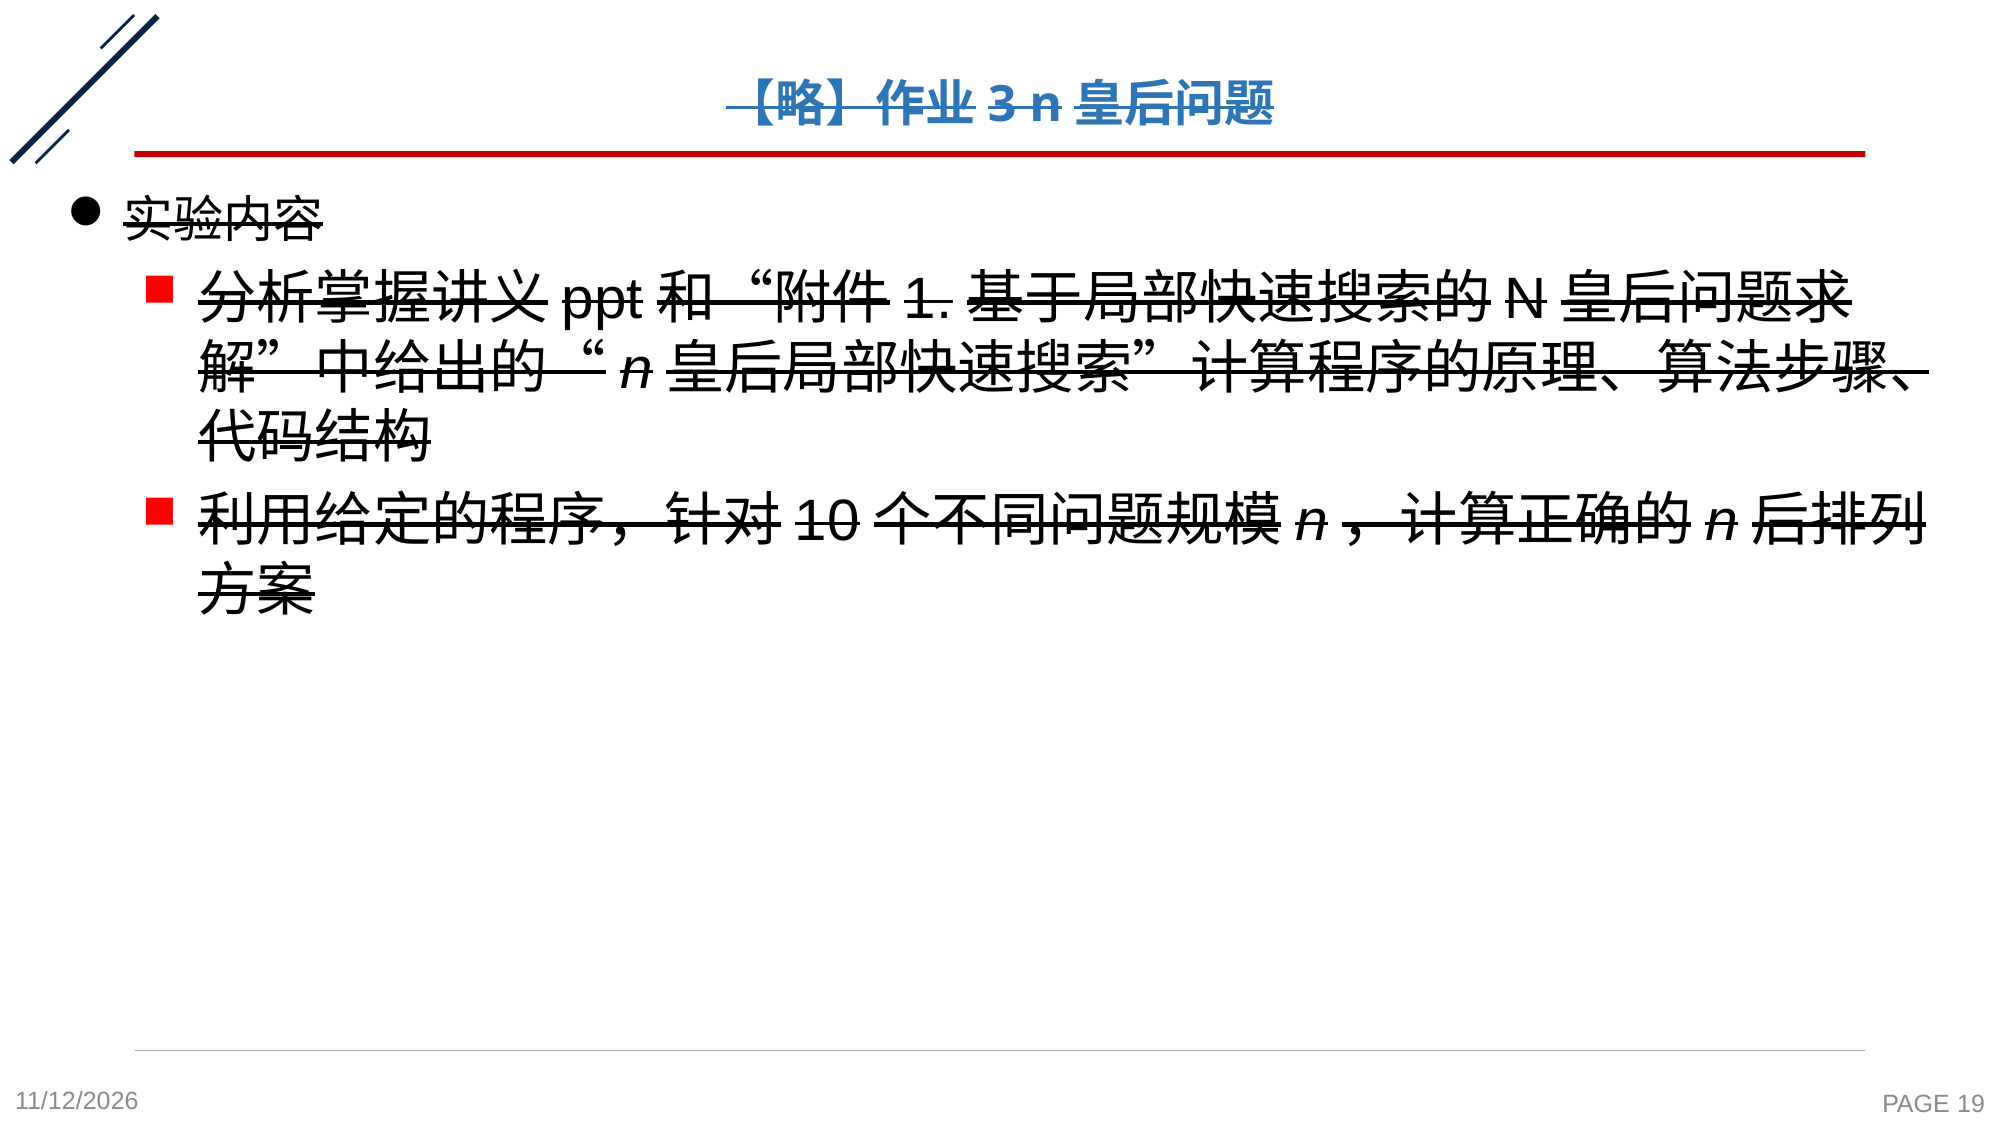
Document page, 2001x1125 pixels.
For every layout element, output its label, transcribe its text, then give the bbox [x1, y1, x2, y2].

text_box 实验内容 分析掌握讲义ppt和“附件1.基于局部快速搜索的N皇后问题求解”中给出的“n皇后局部快速搜索”计算程序的原理、算法步骤、代码结构 利用给定的程序，针对10个不同问题规模n，计算正确的n后排列方案 [52, 179, 1944, 1044]
slide_number PAGE 19 [1783, 1077, 2000, 1125]
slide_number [0, 1073, 178, 1125]
title 【略】作业3 n皇后问题 [134, 59, 1866, 150]
